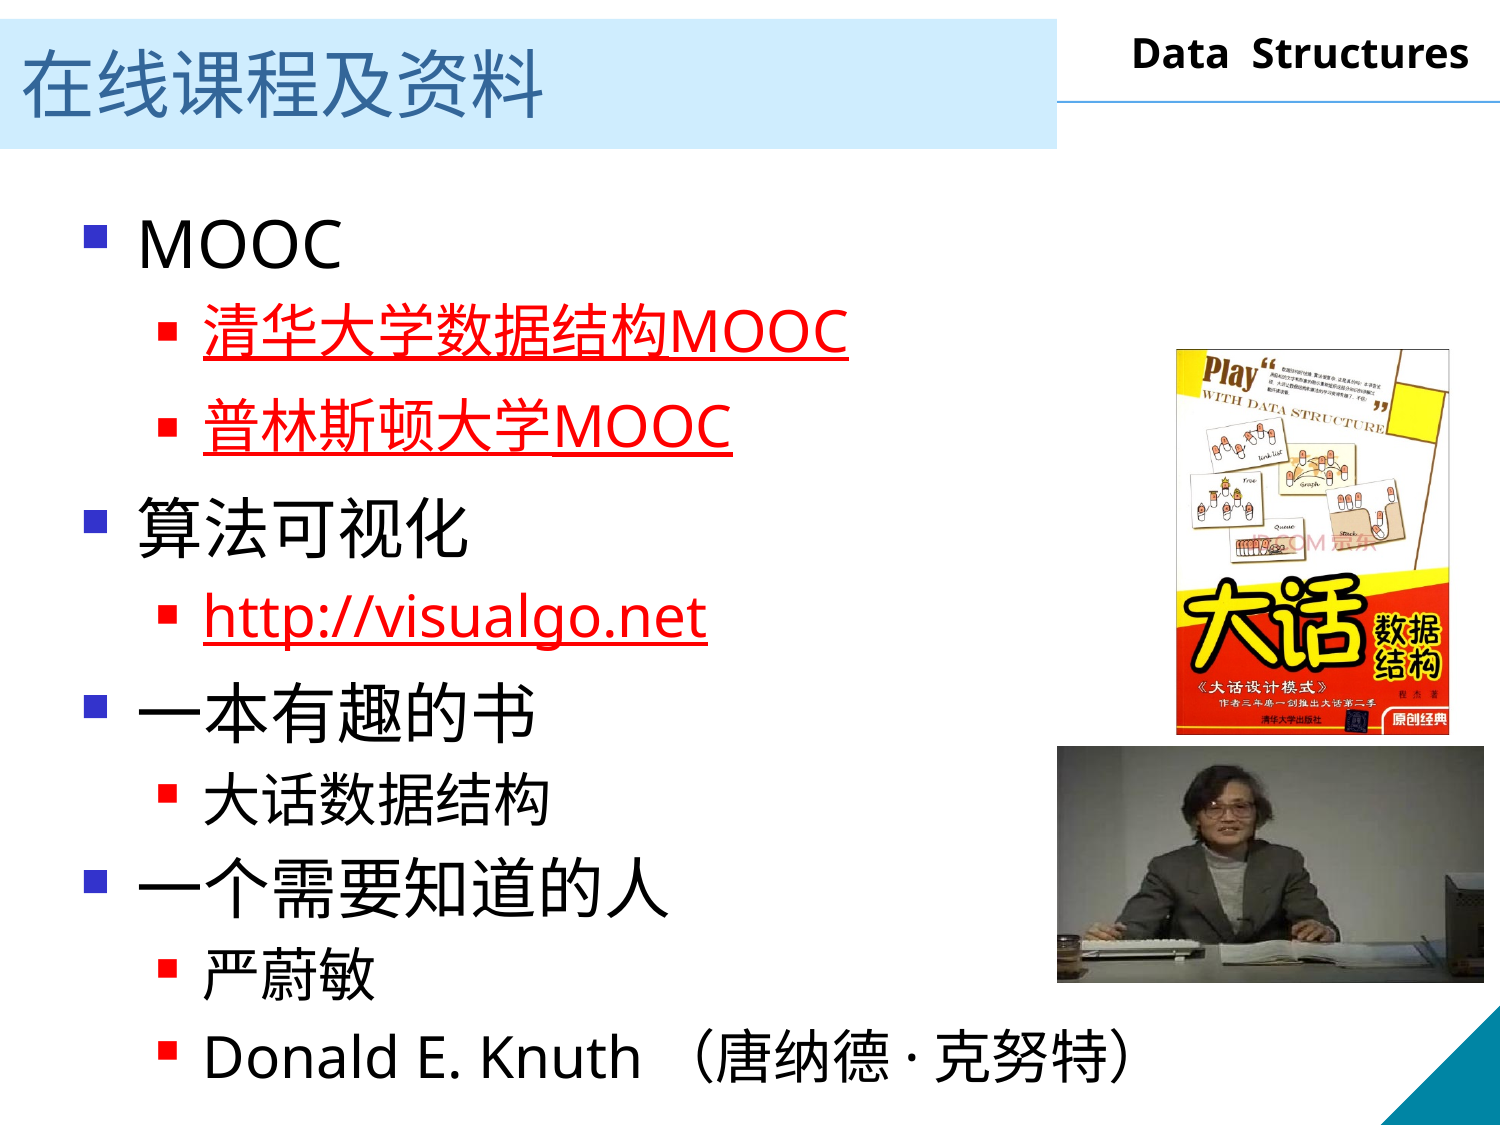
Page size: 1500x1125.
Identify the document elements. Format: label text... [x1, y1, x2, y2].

picture [1056, 746, 1484, 983]
title 在线课程及资料 [5, 31, 1057, 136]
list MOOC 清华大学数据结构MOOC 普林斯顿大学MOOC 算法可视化 http://visualgo.net 一本有趣的书 大话数据结构 一个需要知道的人 严蔚敏 Donald E. Knuth（唐纳德·克努特） [65, 194, 1447, 1012]
picture [1120, 349, 1500, 735]
